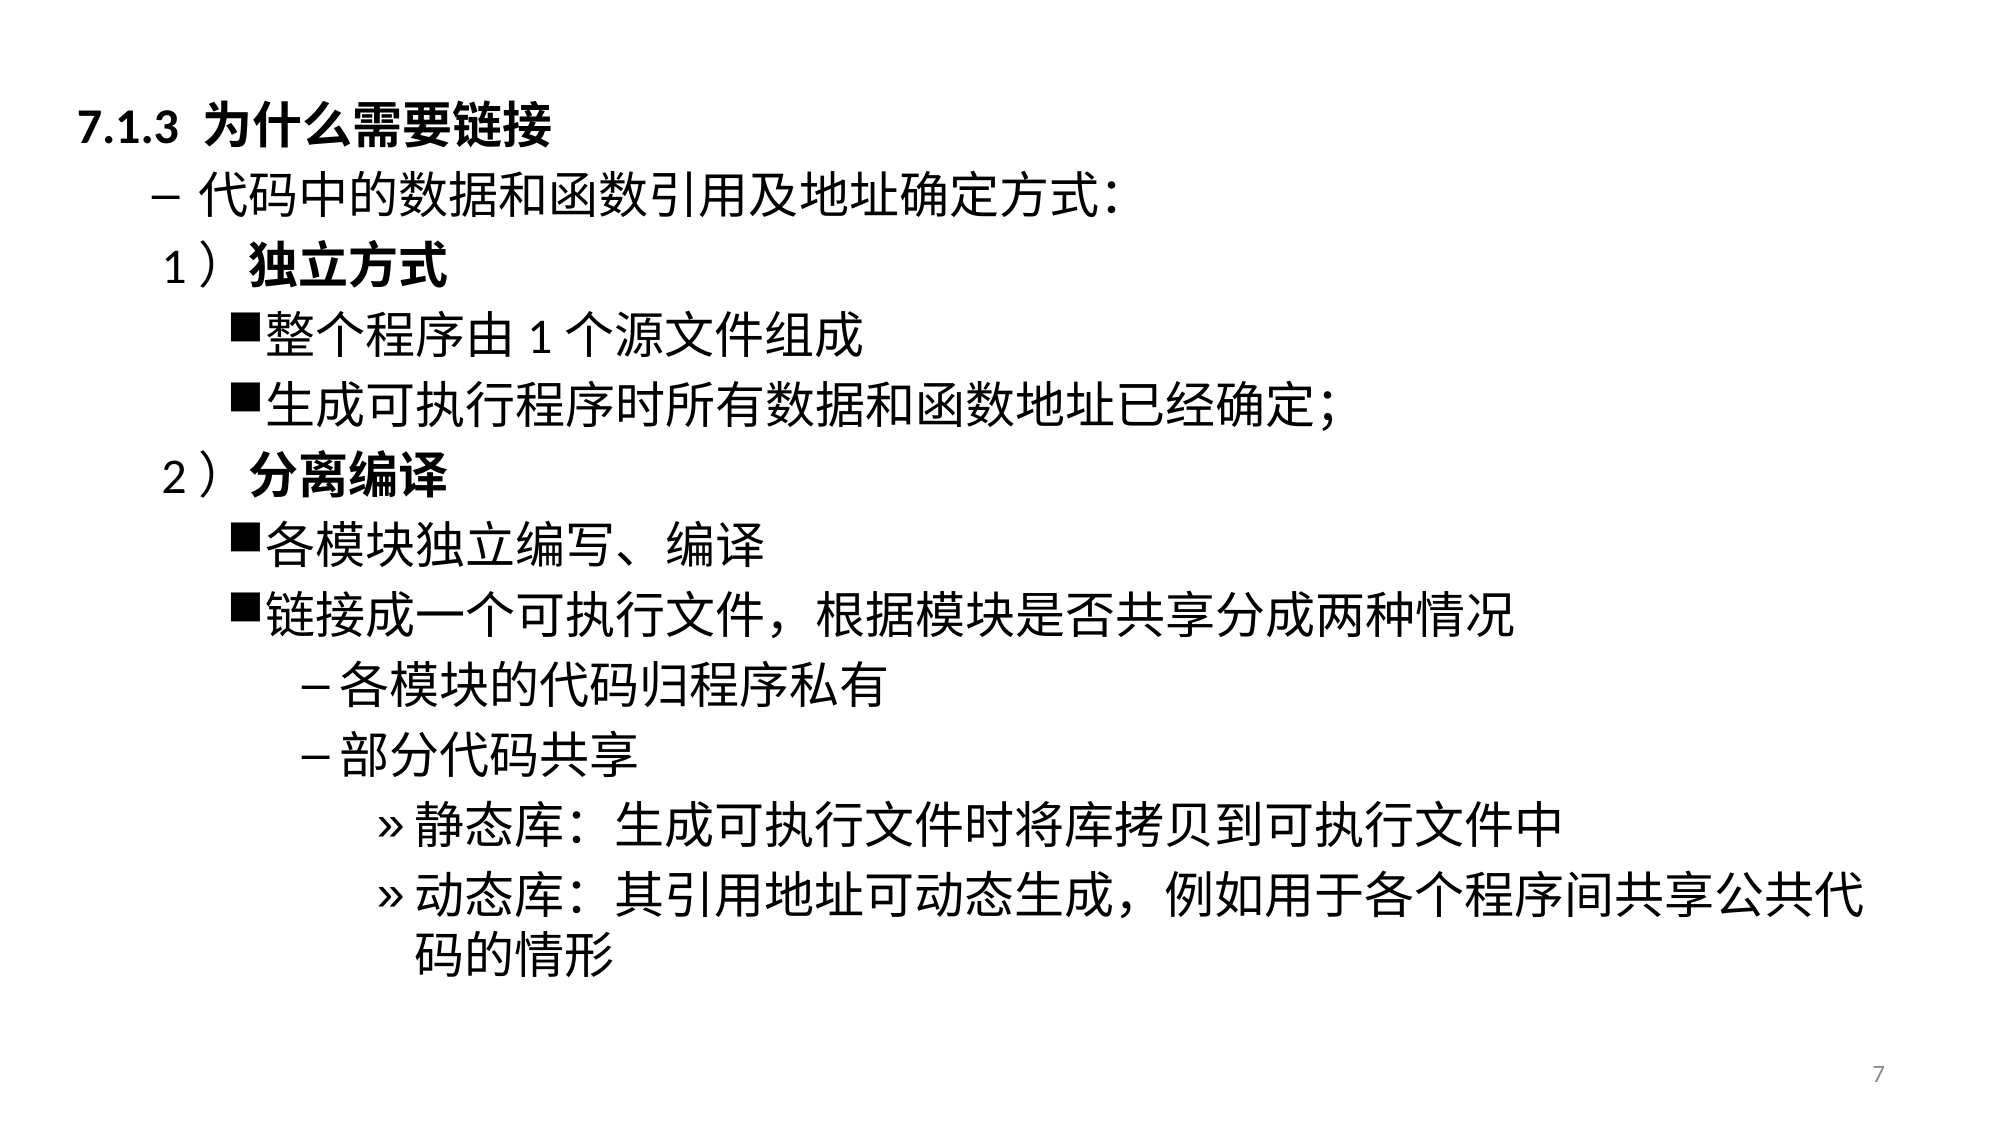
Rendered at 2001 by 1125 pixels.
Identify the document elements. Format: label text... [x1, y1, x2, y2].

slide_number 7 [1433, 1070, 1900, 1103]
text_box 7.1.3 为什么需要链接 代码中的数据和函数引用及地址确定方式： 1）独立方式 整个程序由1个源文件组成 生成可执行程序时所有数据和函数地址已经确定； 2）分离编译 各模块独立编写、编译 链接成一个可执行文件，根据模块是否共享分成两种情况 各模块的代码归程序私有 部分代码共享 静态库：生成可执行文件时将库拷贝到可执行文件中 动态库：其引用地址可动态生成，例如用于各个程序间共享公共代码的情形 [62, 86, 1922, 1070]
